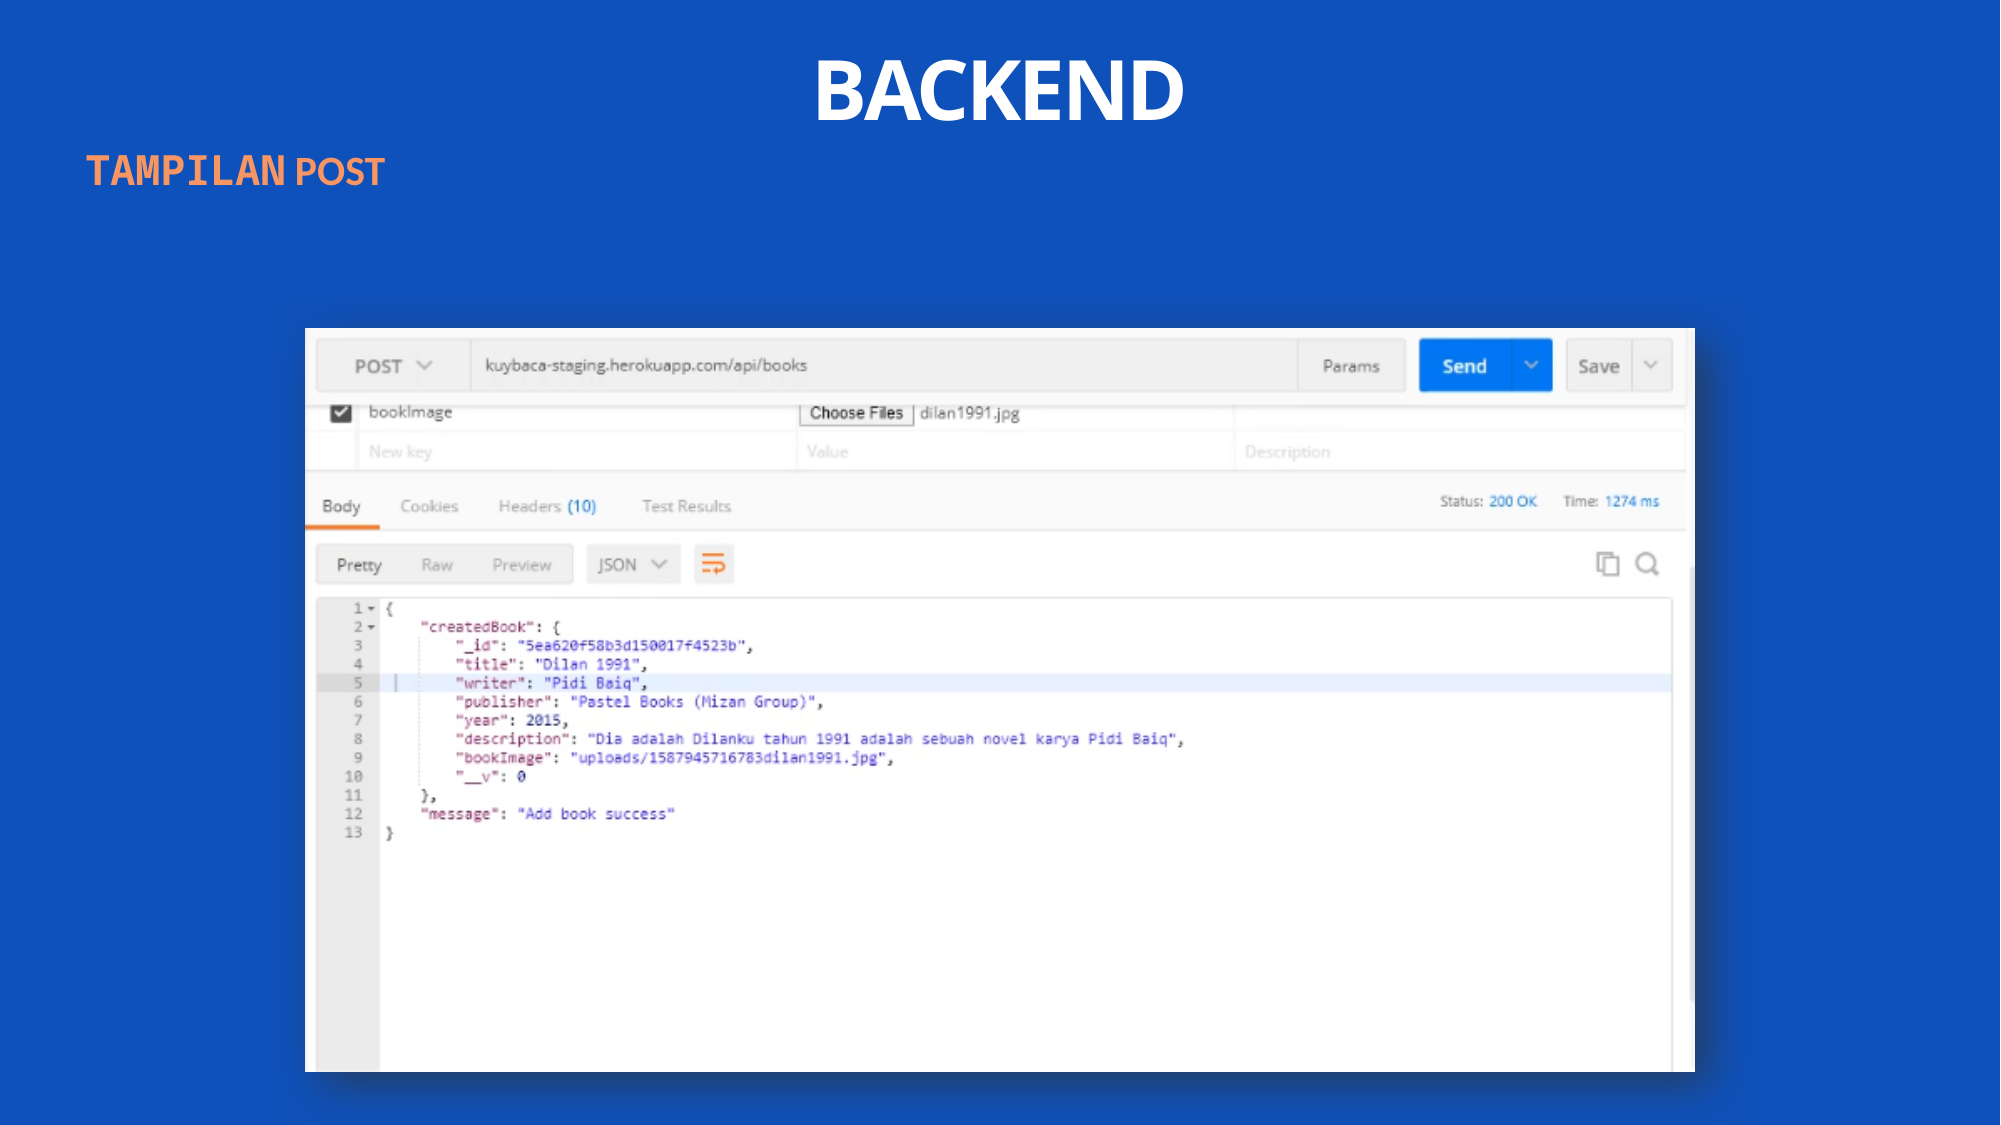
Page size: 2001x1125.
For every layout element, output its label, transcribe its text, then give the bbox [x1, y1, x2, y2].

text_box TAMPILAN POST [70, 136, 526, 202]
picture [305, 328, 1695, 1072]
title BACKEND [70, 50, 1930, 137]
